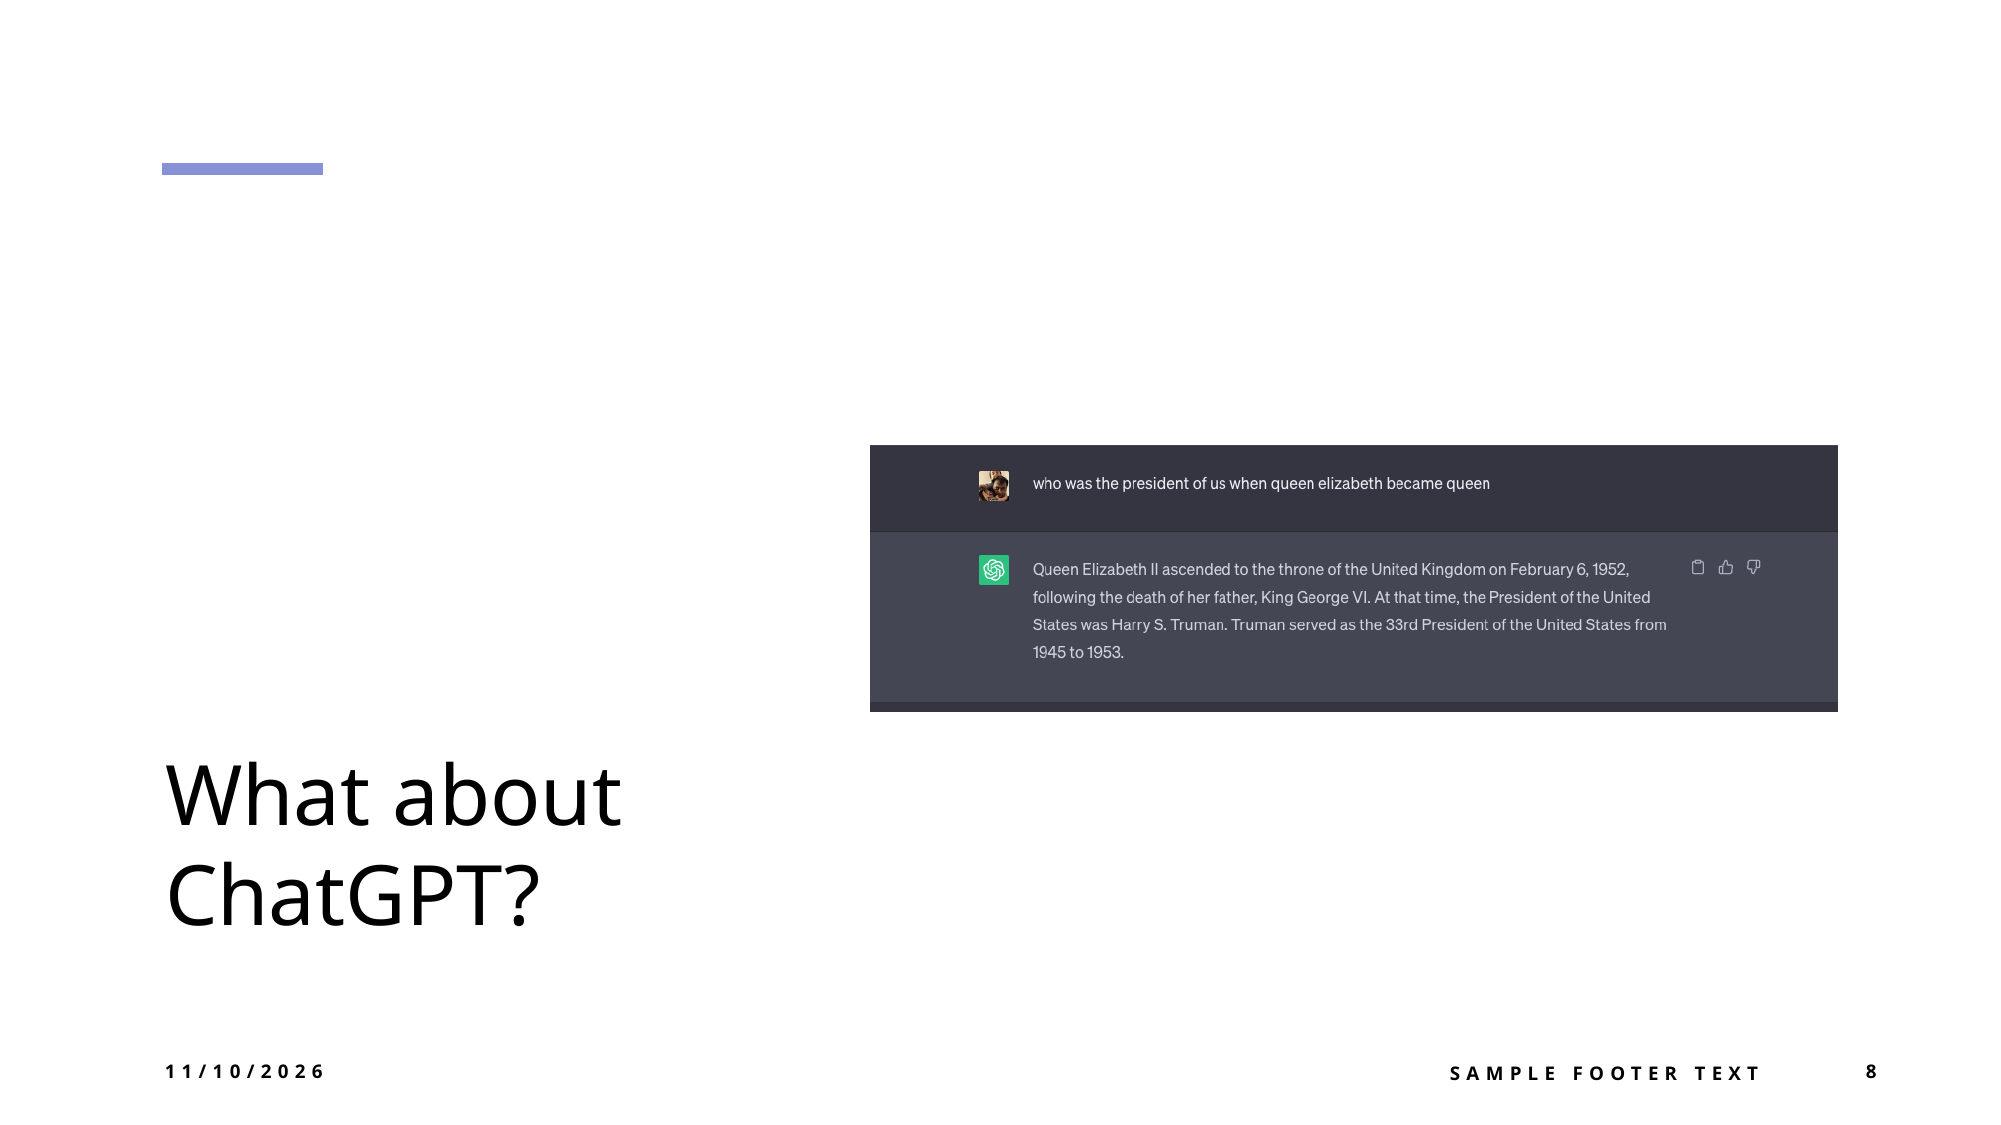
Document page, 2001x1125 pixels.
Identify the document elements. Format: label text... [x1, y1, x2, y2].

picture [869, 445, 1838, 712]
footer Sample Footer Text [1110, 1042, 1772, 1103]
slide_number 8 [1772, 1042, 1892, 1103]
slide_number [149, 1042, 600, 1103]
title What about ChatGPT? [150, 510, 774, 950]
